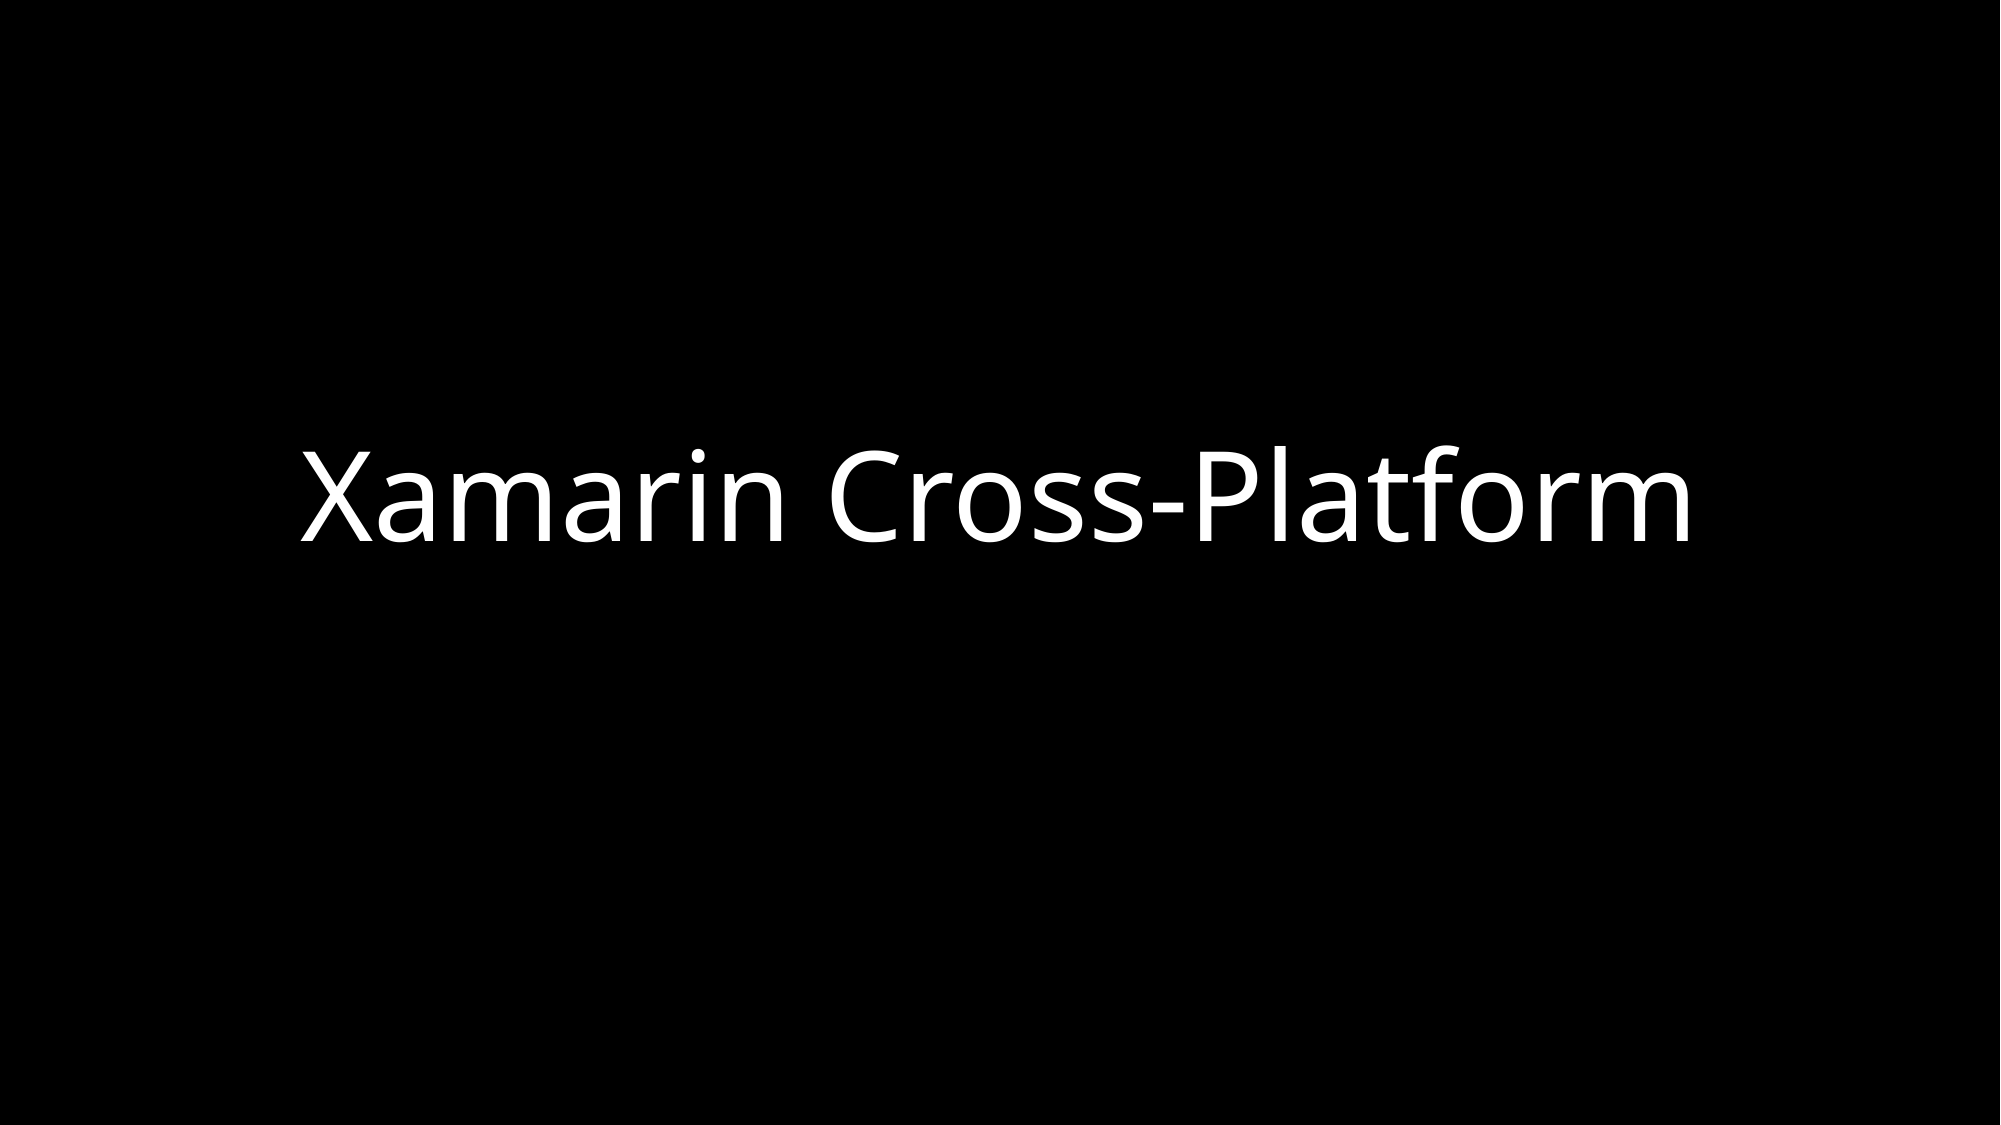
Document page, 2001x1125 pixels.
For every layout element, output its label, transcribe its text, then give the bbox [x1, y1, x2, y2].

title Xamarin Cross-Platform [249, 184, 1750, 576]
